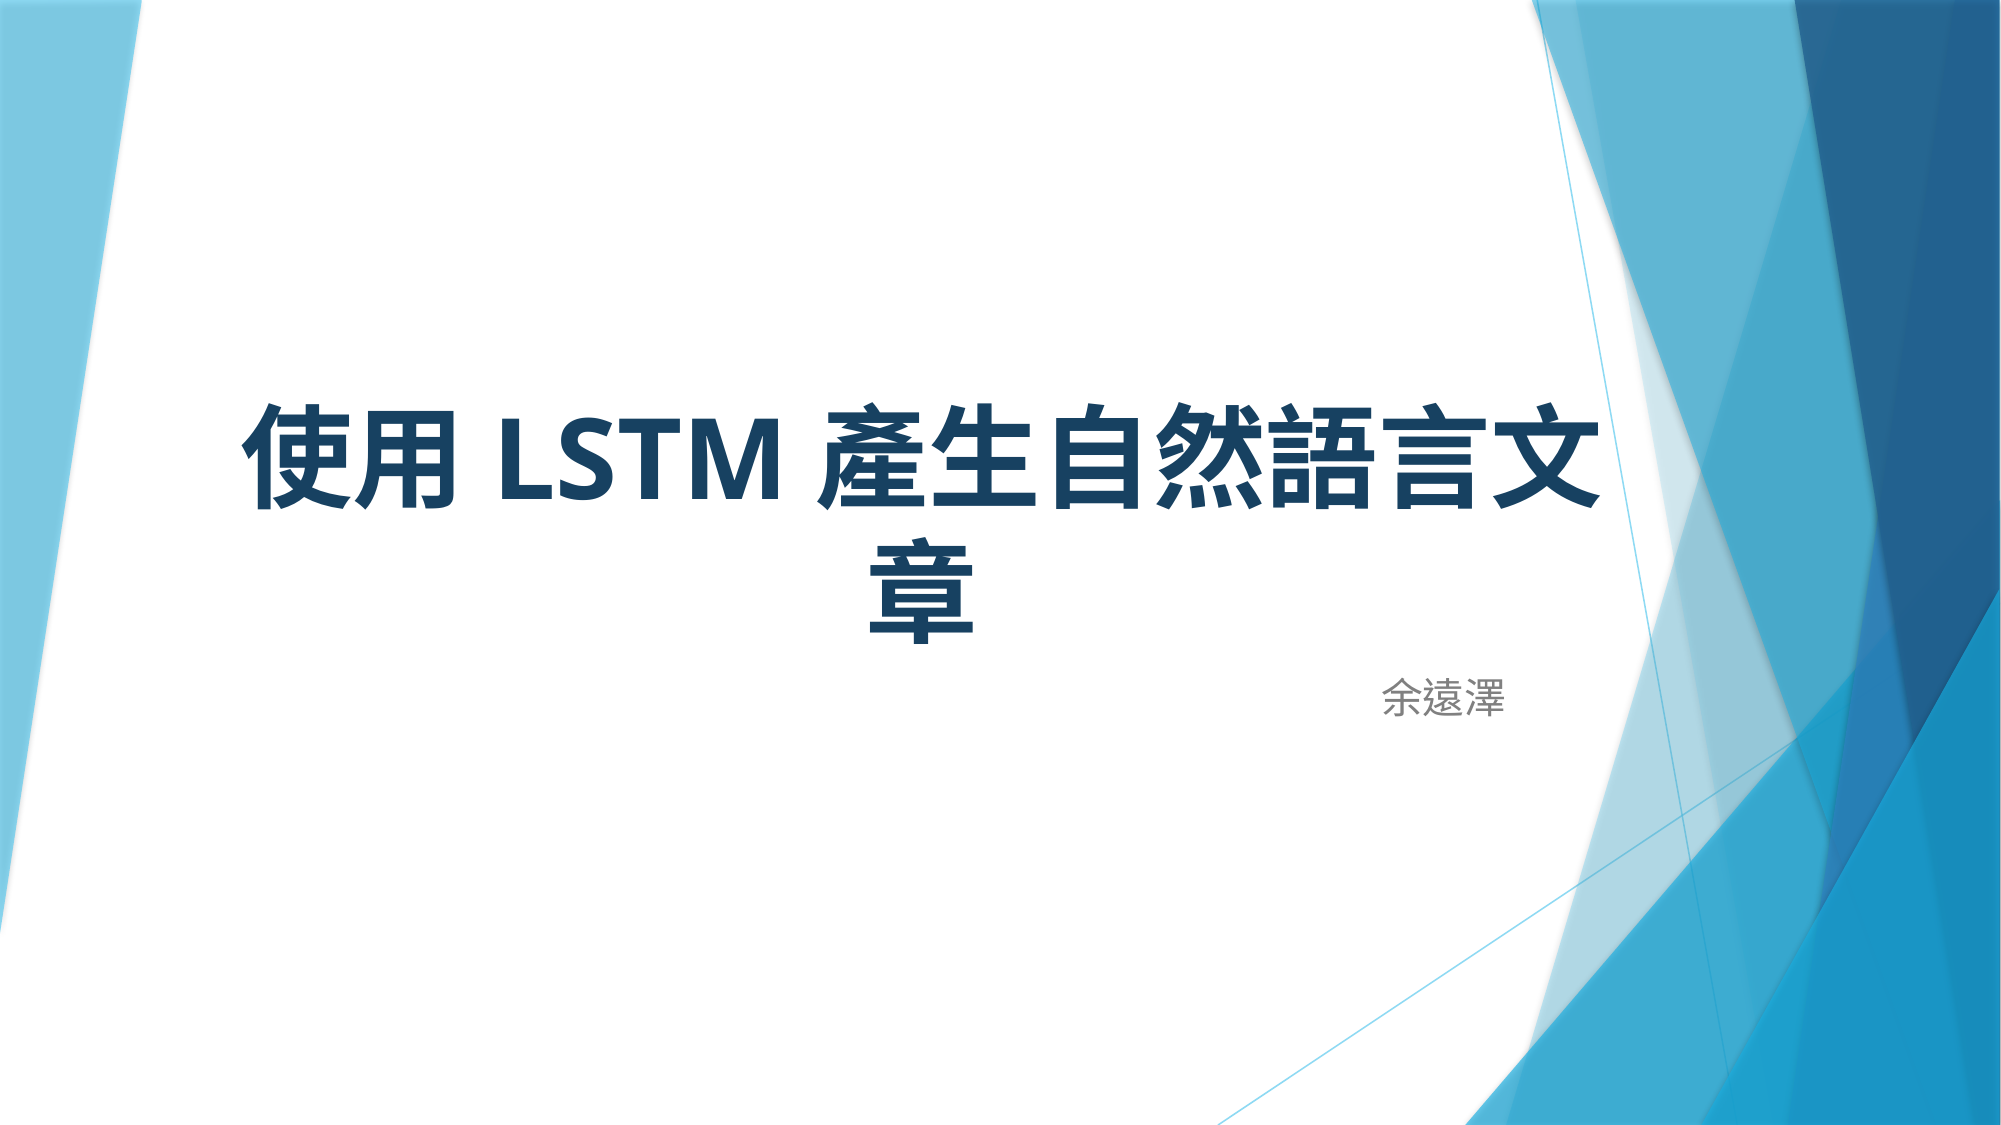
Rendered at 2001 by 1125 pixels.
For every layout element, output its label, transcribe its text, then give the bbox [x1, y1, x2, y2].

subtitle 余遠澤 [247, 664, 1522, 845]
title 使用LSTM產生自然語言文章 [174, 394, 1669, 665]
